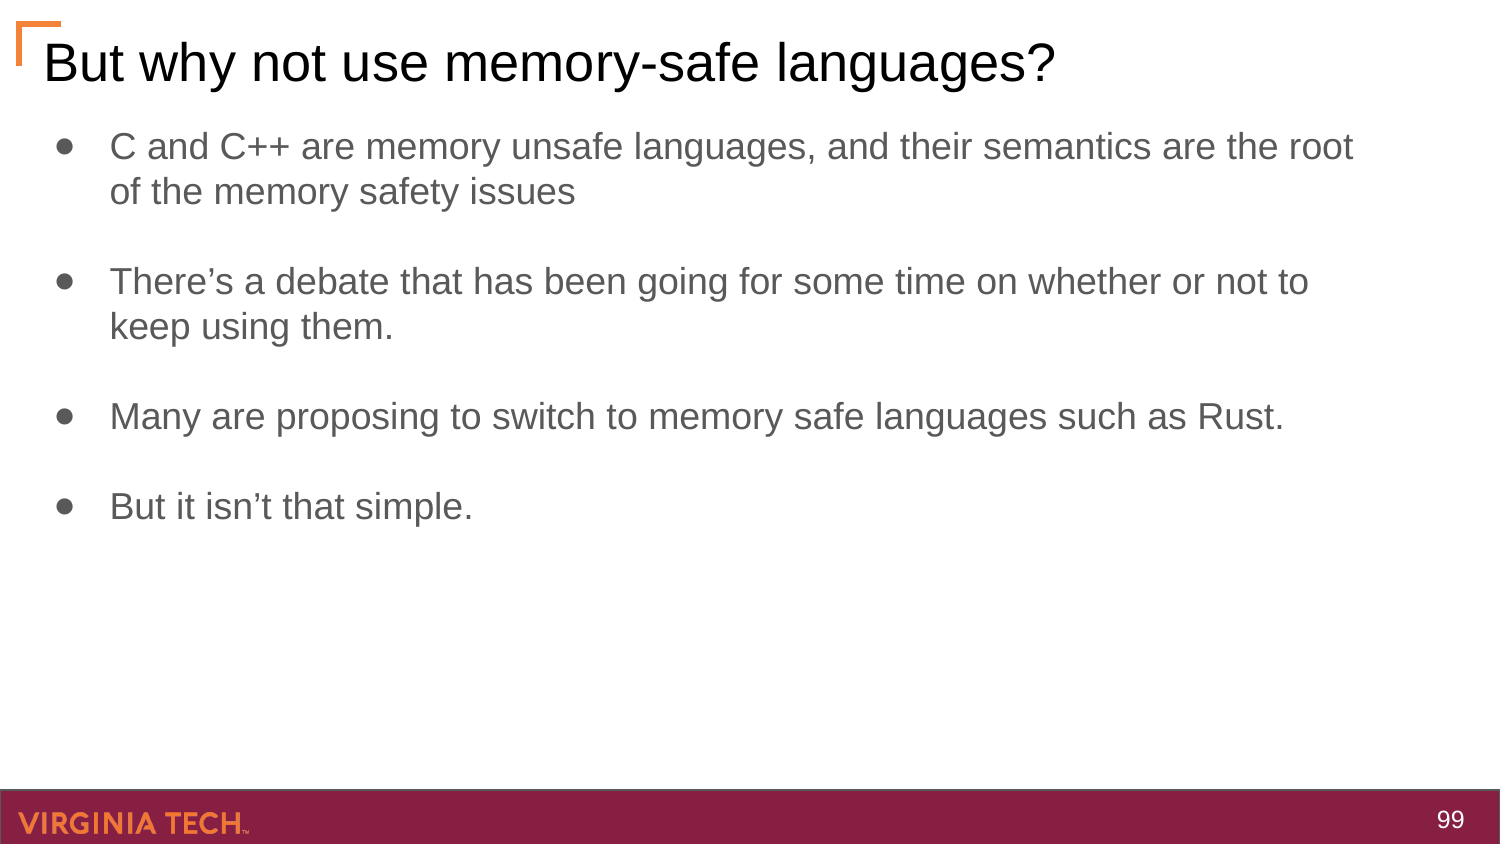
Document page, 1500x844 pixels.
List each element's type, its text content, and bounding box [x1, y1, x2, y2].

list C and C++ are memory unsafe languages, and their semantics are the root of the memory safety issues There’s a debate that has been going for some time on whether or not to keep using them. Many are proposing to switch to memory safe languages such as Rust. But it isn’t that simple. [28, 117, 1398, 679]
title But why not use memory-safe languages? [28, 12, 1468, 107]
picture [16, 21, 28, 66]
slide_number ‹#› [1389, 791, 1480, 844]
picture [18, 812, 249, 834]
